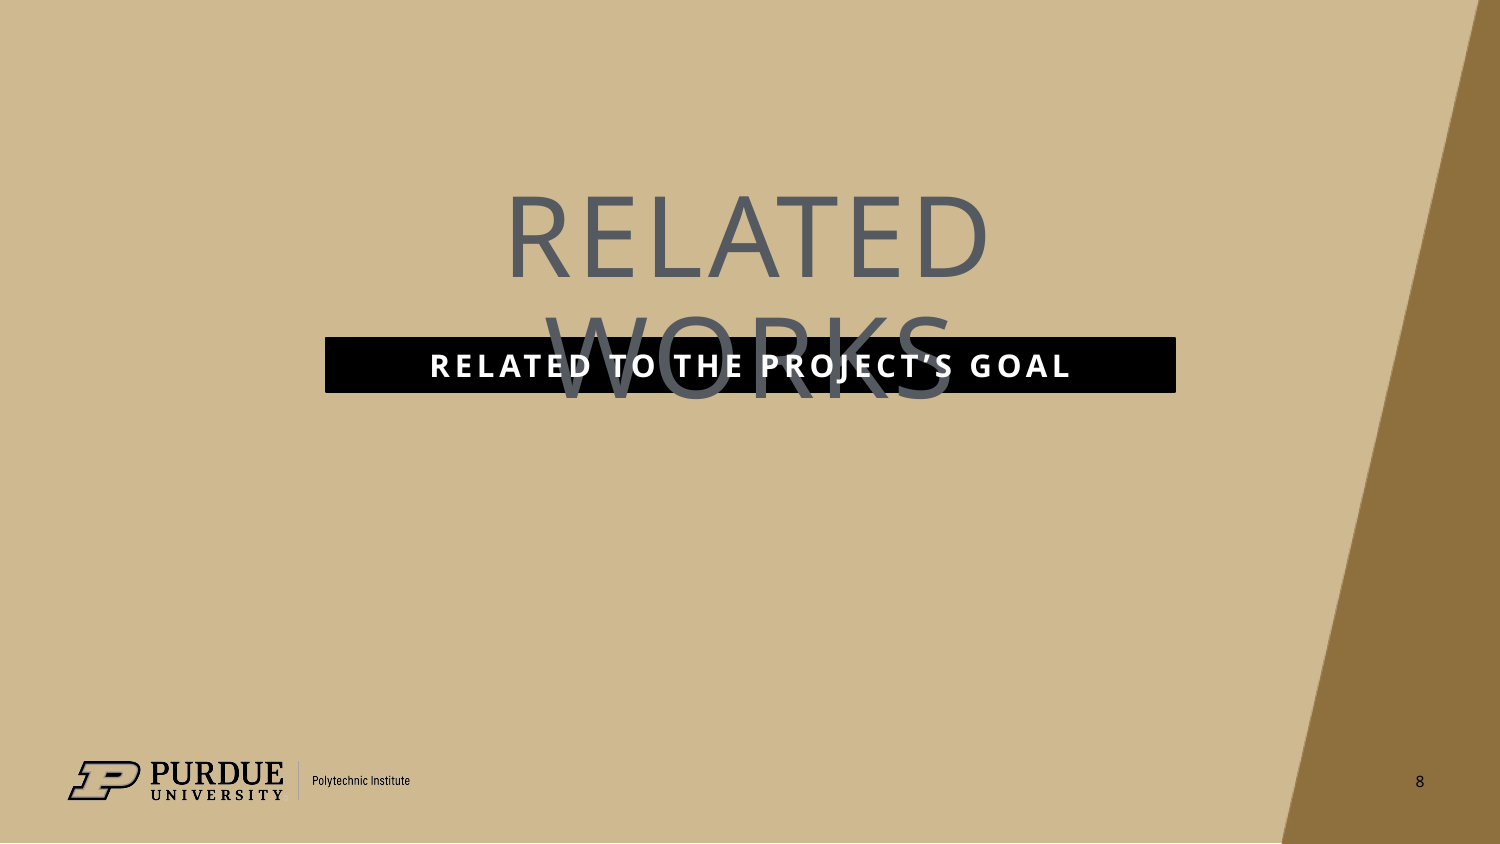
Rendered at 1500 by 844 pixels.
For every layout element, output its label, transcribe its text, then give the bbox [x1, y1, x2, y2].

slide_number 8 [1390, 760, 1451, 806]
picture [67, 759, 478, 803]
subtitle RELATED TO THE PROJECT’S GOAL [325, 345, 1175, 384]
title RELATED WORKS [323, 177, 1178, 306]
